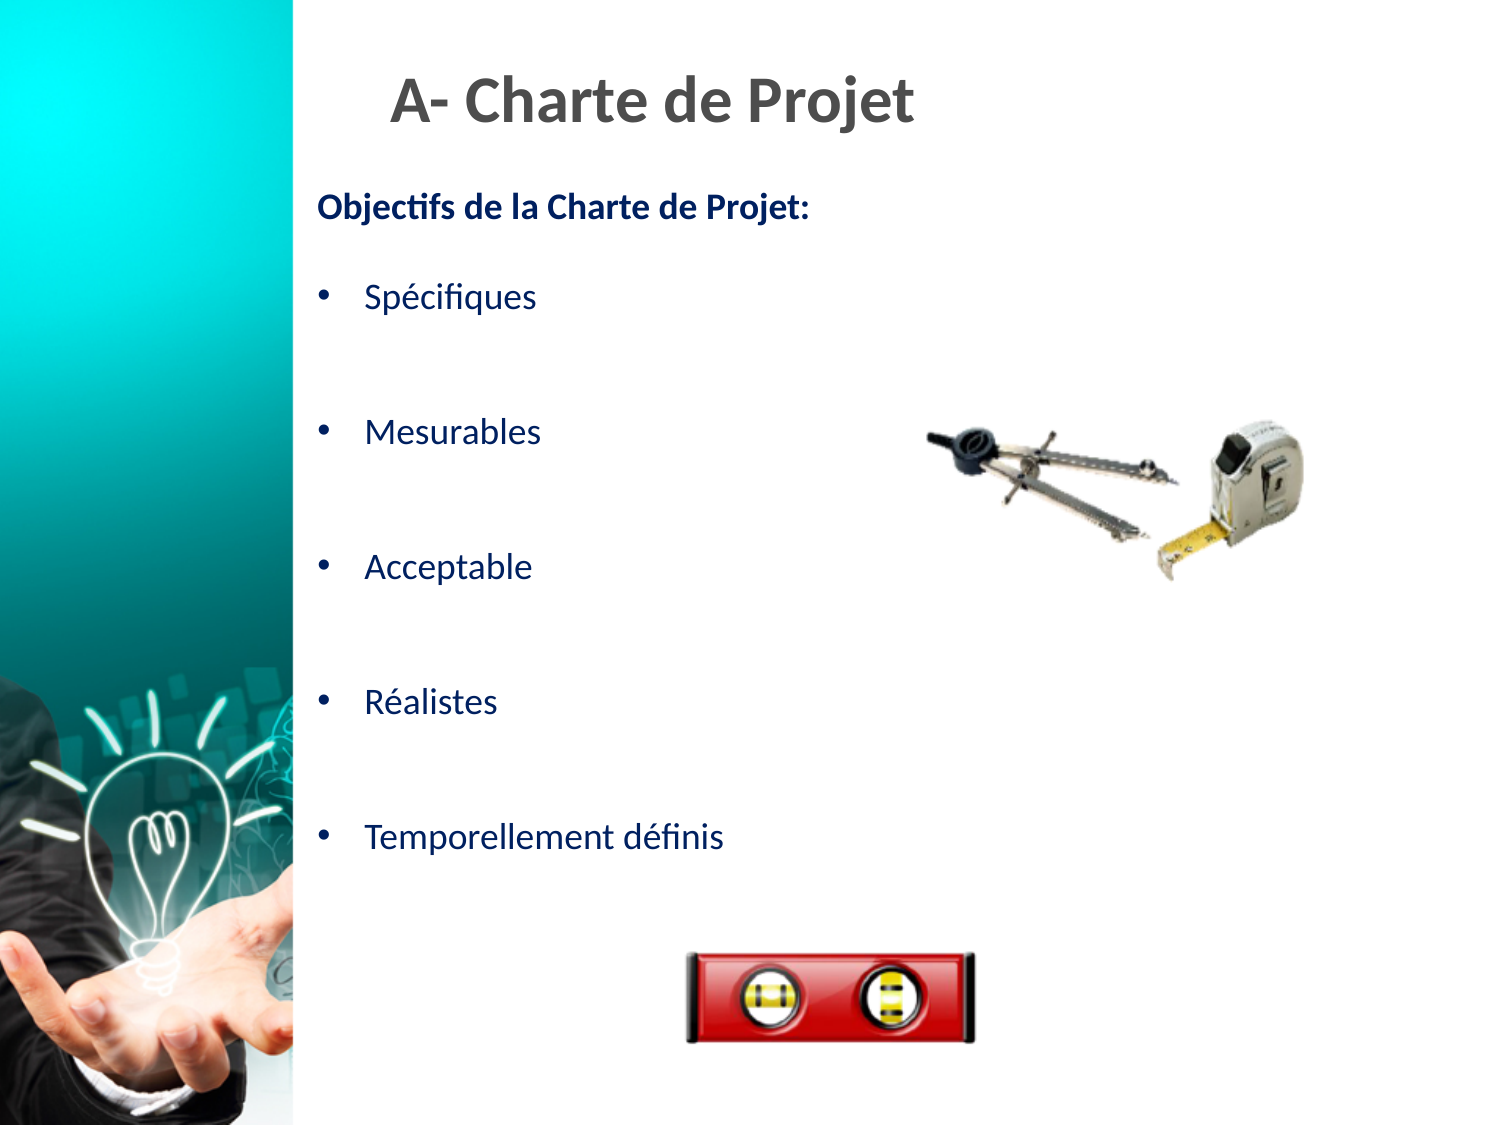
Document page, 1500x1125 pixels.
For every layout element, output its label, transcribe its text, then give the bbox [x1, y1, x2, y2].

title A- Charte de Projet [375, 37, 1450, 155]
text_box Objectifs de la Charte de Projet: Spécifiques Mesurables Acceptable Réalistes Temporellement définis [302, 174, 826, 865]
picture [0, 0, 1500, 1125]
